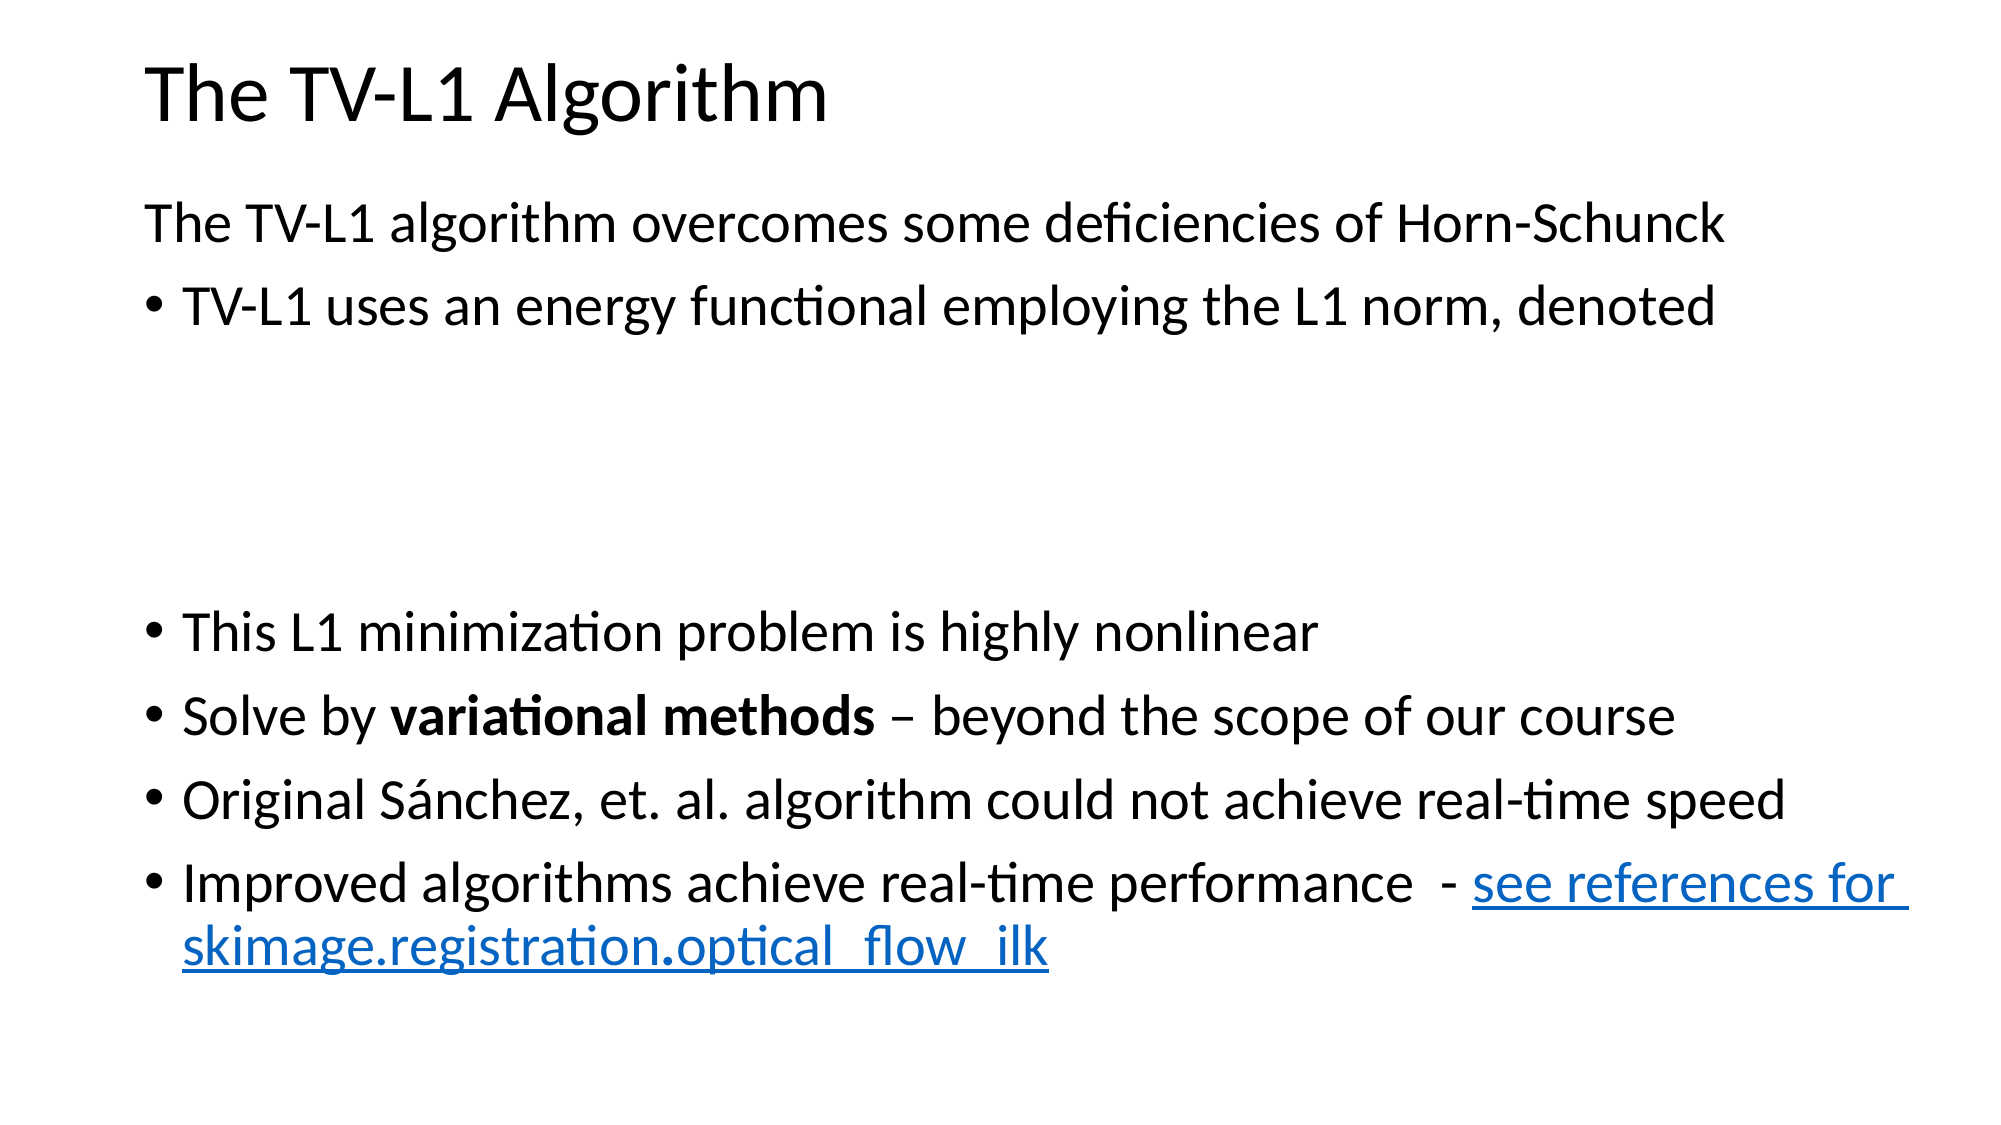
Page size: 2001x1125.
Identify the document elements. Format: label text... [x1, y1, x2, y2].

title The TV-L1 Algorithm [129, 22, 1855, 166]
